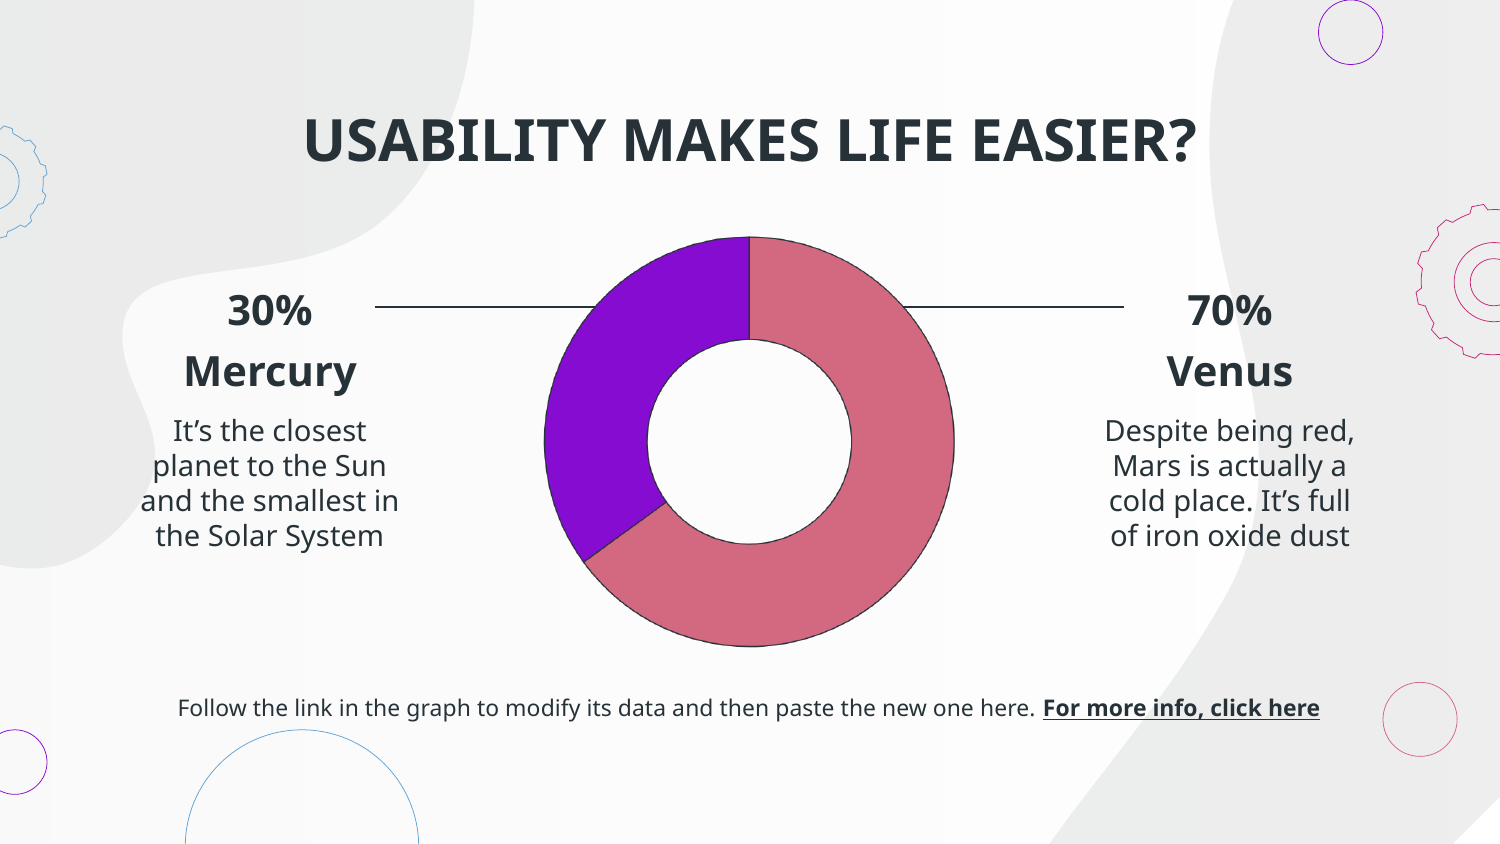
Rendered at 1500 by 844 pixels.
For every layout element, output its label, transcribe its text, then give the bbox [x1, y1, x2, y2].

picture [375, 213, 1123, 669]
text_box It’s the closest planet to the Sun and the smallest in the Solar System [116, 397, 370, 560]
text_box Venus [1127, 330, 1383, 397]
text_box Despite being red, Mars is actually a cold place. It’s full of iron oxide dust [1127, 397, 1383, 560]
text_box Follow the link in the graph to modify its data and then paste the new one here. For more info, click here [88, 693, 1410, 726]
text_box 70% [1166, 268, 1294, 338]
text_box 30% [206, 268, 334, 330]
text_box Mercury [116, 330, 370, 397]
title USABILITY MAKES LIFE EASIER? [116, 107, 1383, 168]
